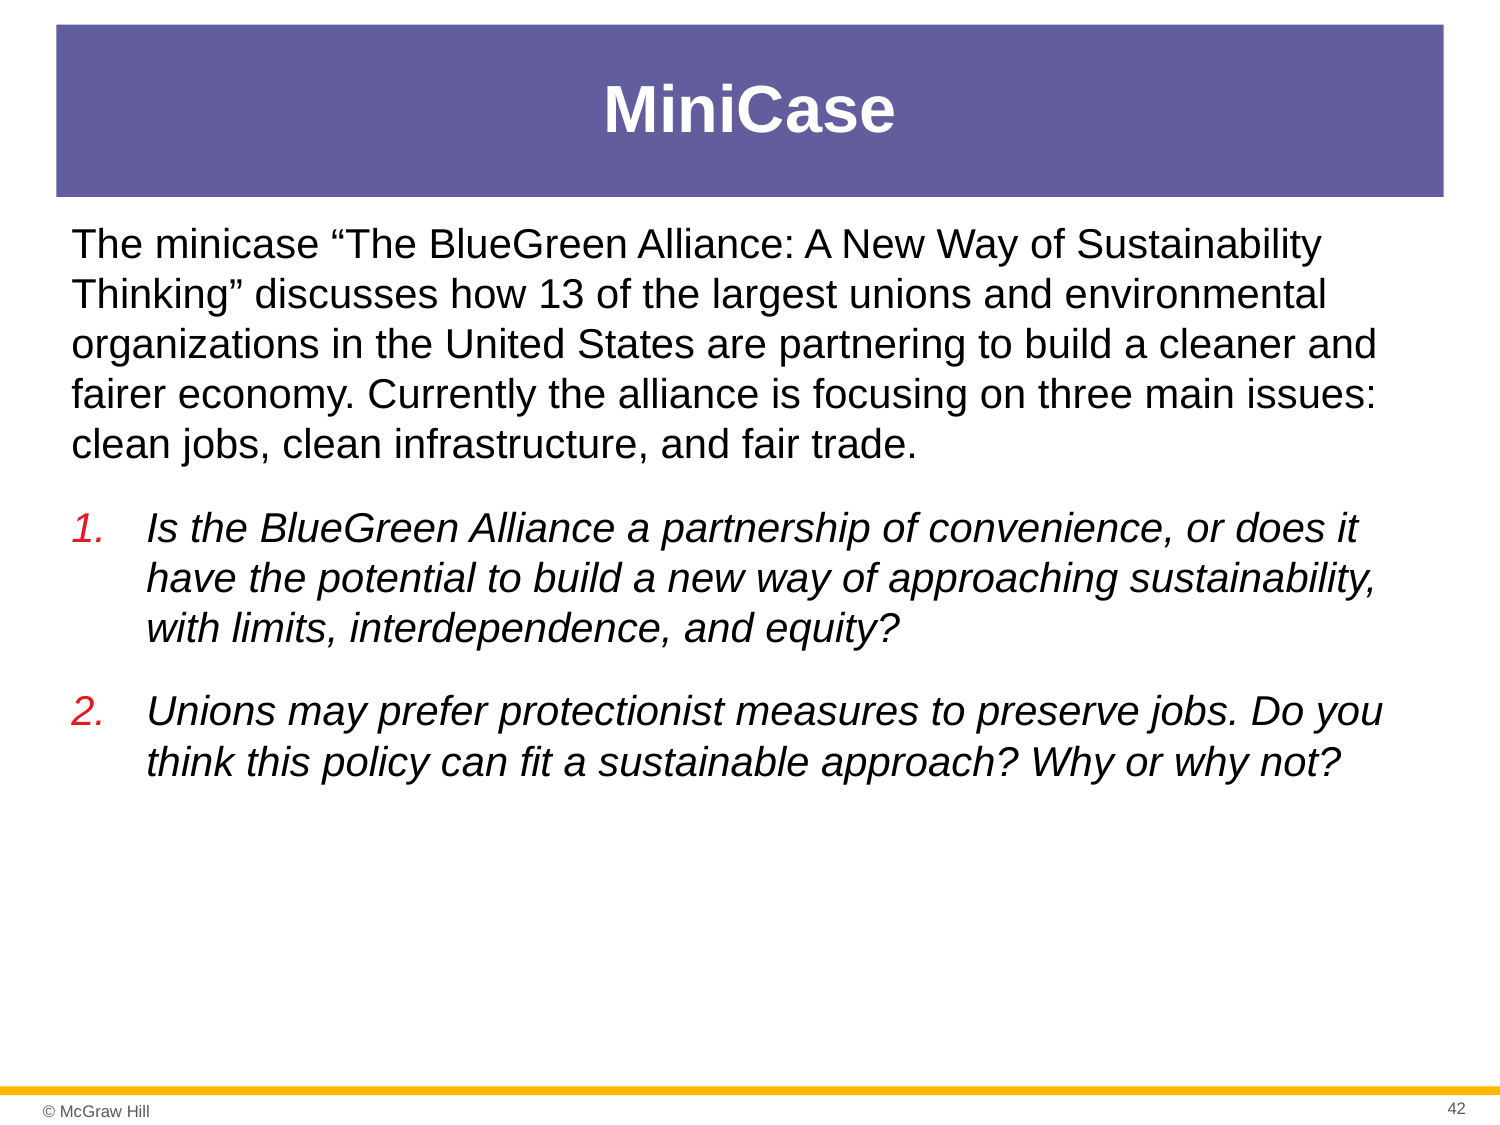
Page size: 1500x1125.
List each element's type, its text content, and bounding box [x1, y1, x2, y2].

list The minicase “The BlueGreen Alliance: A New Way of Sustainability Thinking” discusses how 13 of the largest unions and environmental organizations in the United States are partnering to build a cleaner and fairer economy. Currently the alliance is focusing on three main issues: clean jobs, clean infrastructure, and fair trade. Is the BlueGreen Alliance a partnership of convenience, or does it have the potential to build a new way of approaching sustainability, with limits, interdependence, and equity? Unions may prefer protectionist measures to preserve jobs. Do you think this policy can fit a sustainable approach? Why or why not? [56, 209, 1444, 1025]
slide_number 42 [1415, 1094, 1474, 1122]
title MiniCase [56, 24, 1444, 197]
